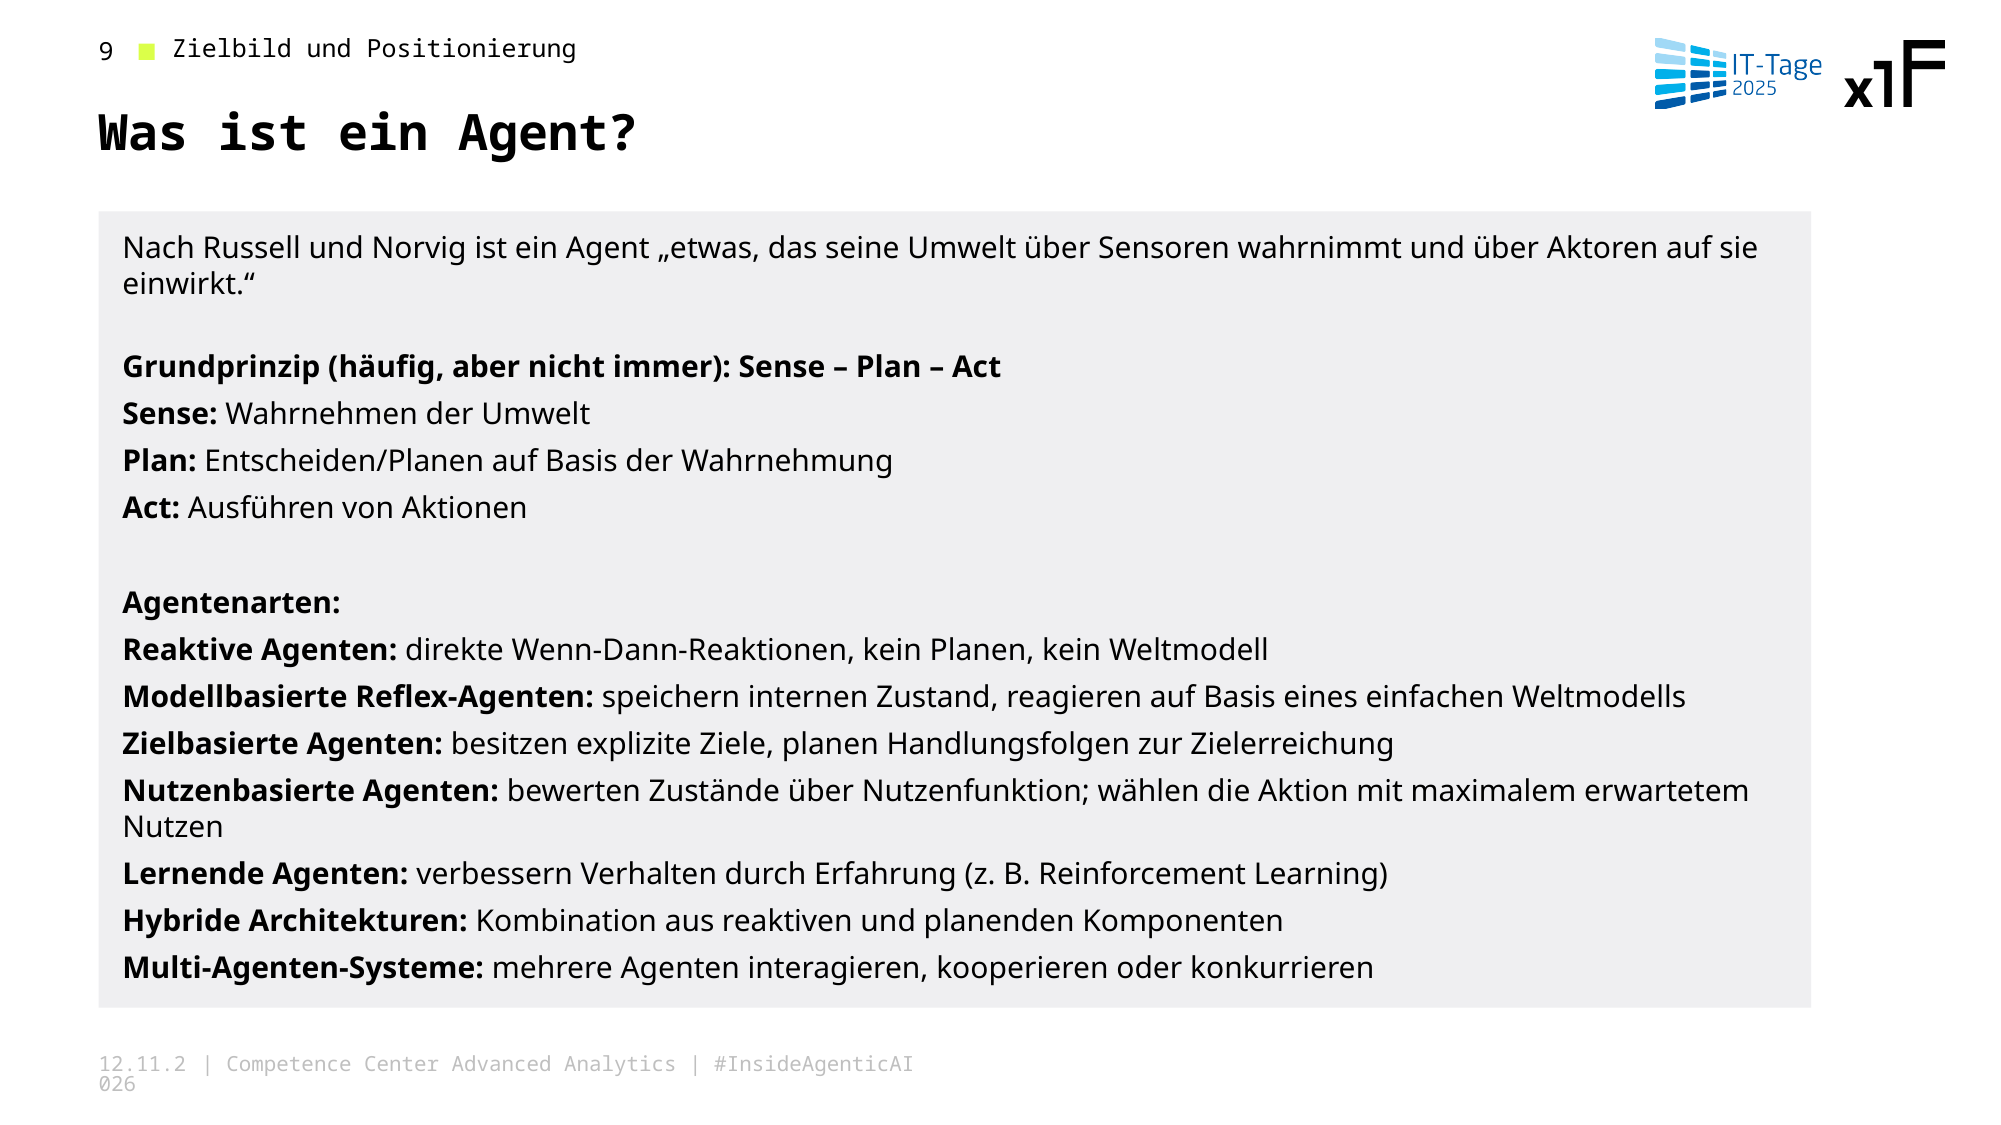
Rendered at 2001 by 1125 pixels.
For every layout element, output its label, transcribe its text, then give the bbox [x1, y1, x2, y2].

picture [1654, 38, 1822, 110]
list Nach Russell und Norvig ist ein Agent „etwas, das seine Umwelt über Sensoren wahrnimmt und über Aktoren auf sie einwirkt.“ Grundprinzip (häufig, aber nicht immer): Sense – Plan – Act Sense: Wahrnehmen der Umwelt Plan: Entscheiden/Planen auf Basis der Wahrnehmung Act: Ausführen von Aktionen Agentenarten: Reaktive Agenten: direkte Wenn-Dann-Reaktionen, kein Planen, kein Weltmodell Modellbasierte Reflex-Agenten: speichern internen Zustand, reagieren auf Basis eines einfachen Weltmodells Zielbasierte Agenten: besitzen explizite Ziele, planen Handlungsfolgen zur Zielerreichung Nutzenbasierte Agenten: bewerten Zustände über Nutzenfunktion; wählen die Aktion mit maximalem erwartetem Nutzen Lernende Agenten: verbessern Verhalten durch Erfahrung (z. B. Reinforcement Learning) Hybride Architekturen: Kombination aus reaktiven und planenden Komponenten Multi-Agenten-Systeme: mehrere Agenten interagieren, kooperieren oder konkurrieren [98, 210, 1812, 1009]
text_box 9 [98, 21, 176, 82]
picture [1844, 40, 1945, 107]
list Was ist ein Agent? [98, 94, 1812, 173]
footer | Competence Center Advanced Analytics | #InsideAgenticAI [201, 1042, 1902, 1103]
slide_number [98, 1042, 194, 1103]
list Zielbild und Positionierung [176, 21, 1812, 74]
